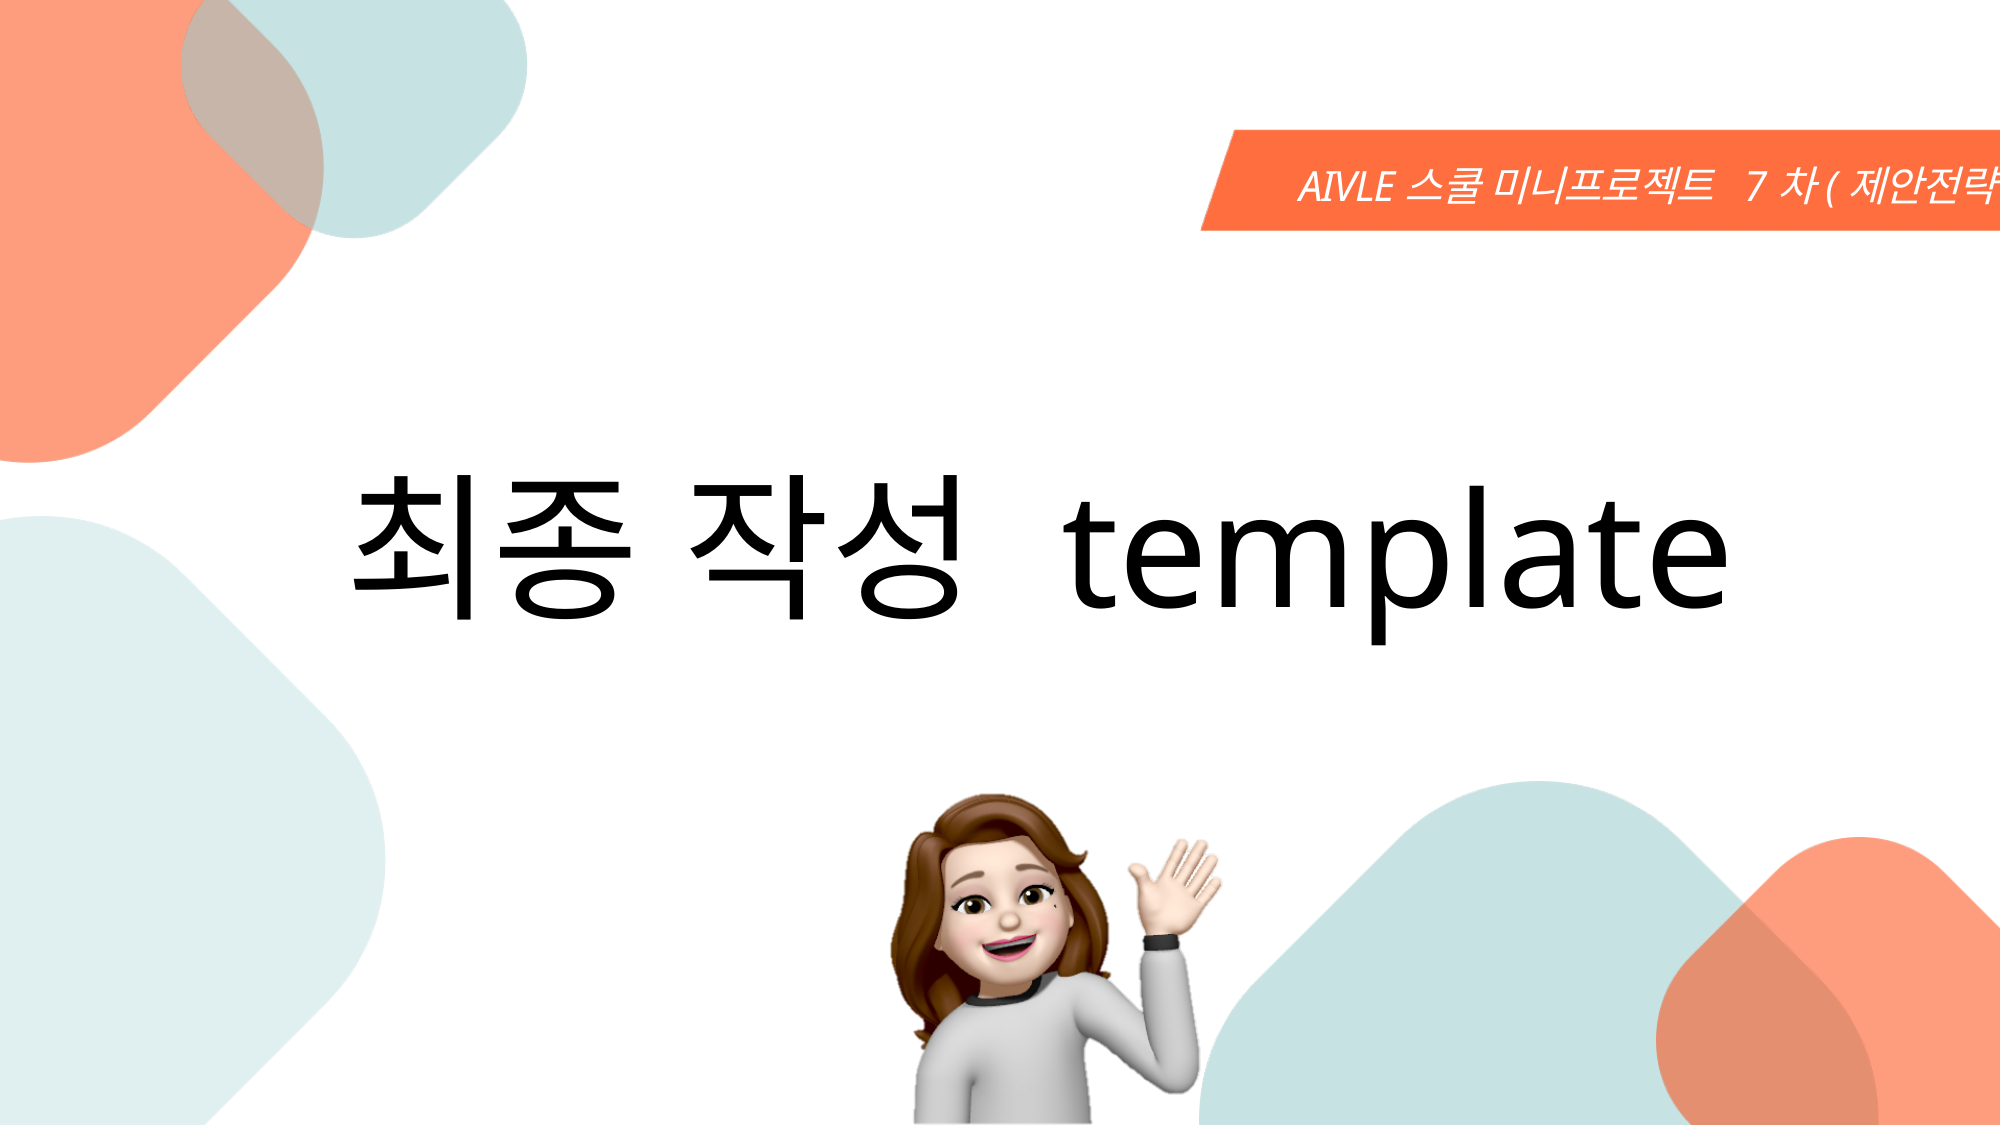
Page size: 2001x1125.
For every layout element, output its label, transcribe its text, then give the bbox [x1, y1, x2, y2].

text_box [1655, 837, 2000, 1125]
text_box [1199, 129, 2000, 231]
text_box 최종 작성 template [118, 440, 1750, 647]
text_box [1285, 781, 1879, 1125]
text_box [180, 0, 527, 239]
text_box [0, 516, 386, 1125]
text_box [0, 0, 324, 463]
picture [845, 690, 1285, 1125]
